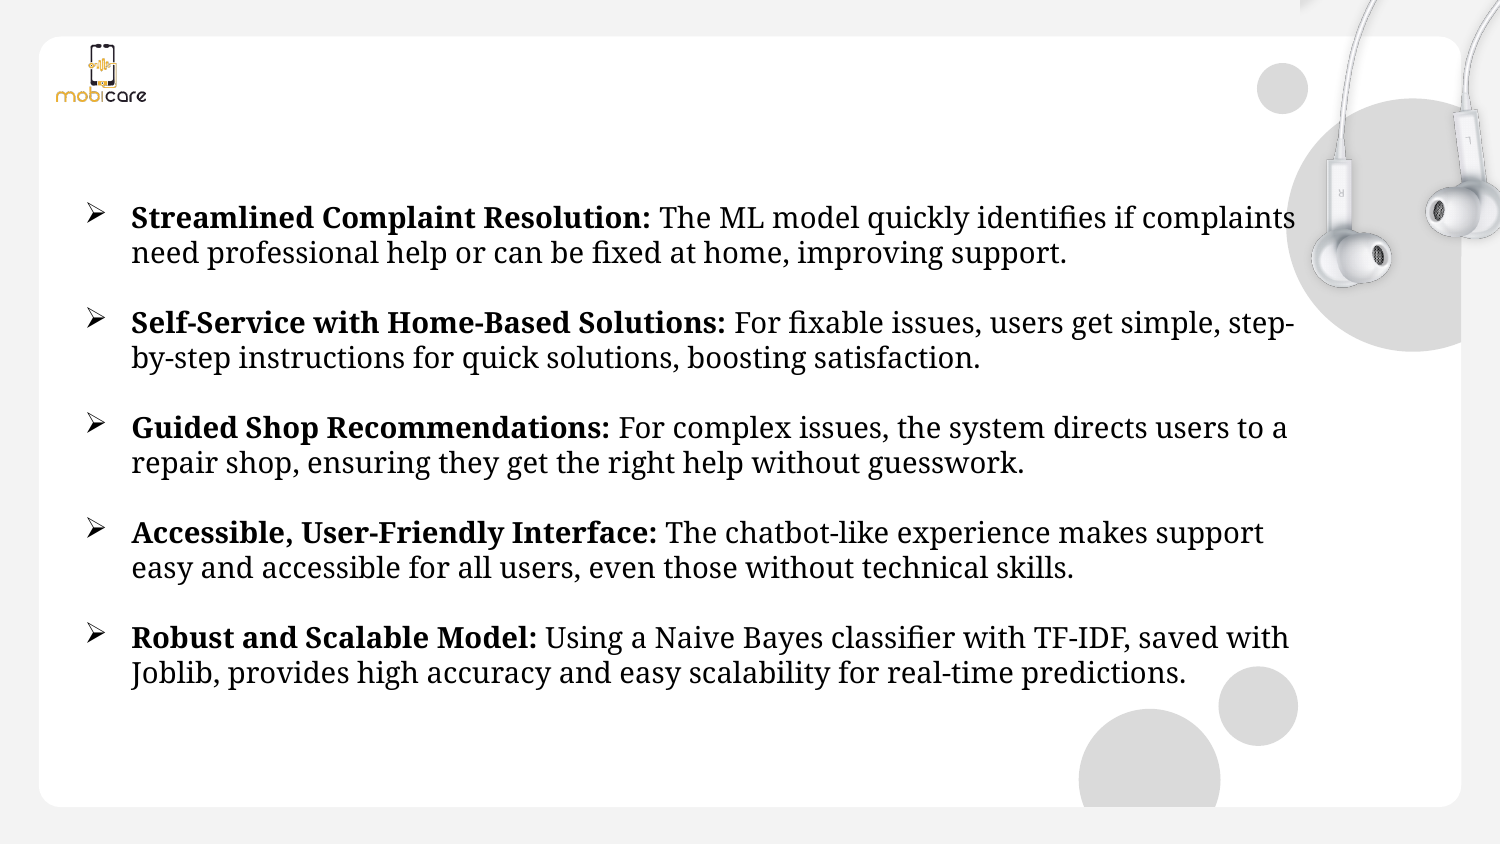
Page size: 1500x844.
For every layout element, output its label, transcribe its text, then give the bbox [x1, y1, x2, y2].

text_box [1218, 697, 1299, 746]
picture [54, 41, 146, 104]
subtitle Streamlined Complaint Resolution: The ML model quickly identifies if complaints need professional help or can be fixed at home, improving support. Self-Service with Home-Based Solutions: For fixable issues, users get simple, step-by-step instructions for quick solutions, boosting satisfaction. Guided Shop Recommendations: For complex issues, the system directs users to a repair shop, ensuring they get the right help without guesswork. Accessible, User-Friendly Interface: The chatbot-like experience makes support easy and accessible for all users, even those without technical skills. Robust and Scalable Model: Using a Naive Bayes classifier with TF-IDF, saved with Joblib, provides high accuracy and easy scalability for real-time predictions. [69, 147, 1334, 697]
picture [1307, 0, 1500, 307]
